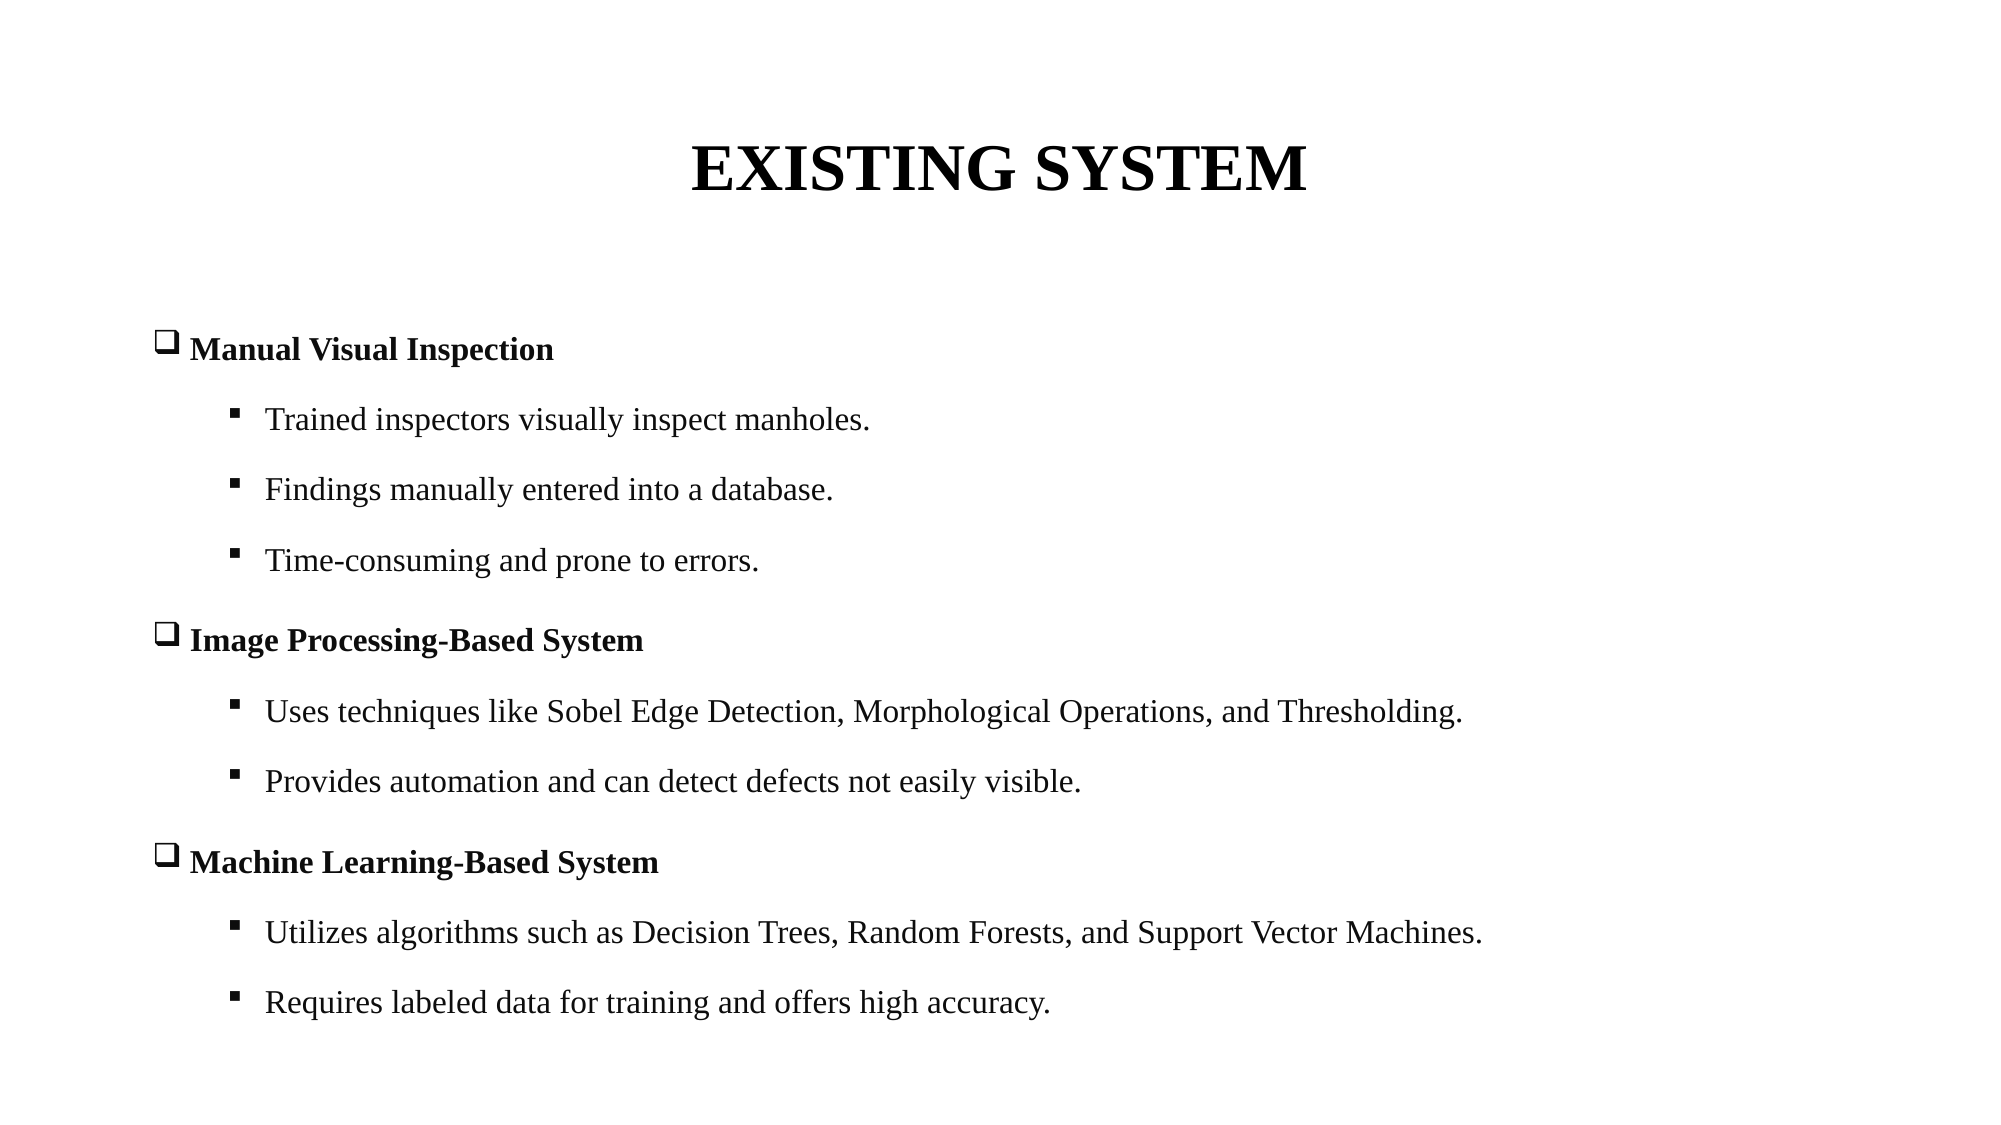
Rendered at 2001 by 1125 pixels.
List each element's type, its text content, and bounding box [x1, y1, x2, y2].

title EXISTING SYSTEM [137, 59, 1863, 278]
list Manual Visual Inspection Trained inspectors visually inspect manholes. Findings manually entered into a database. Time-consuming and prone to errors. Image Processing-Based System Uses techniques like Sobel Edge Detection, Morphological Operations, and Thresholding. Provides automation and can detect defects not easily visible. Machine Learning-Based System Utilizes algorithms such as Decision Trees, Random Forests, and Support Vector Machines. Requires labeled data for training and offers high accuracy. [137, 299, 1863, 1101]
